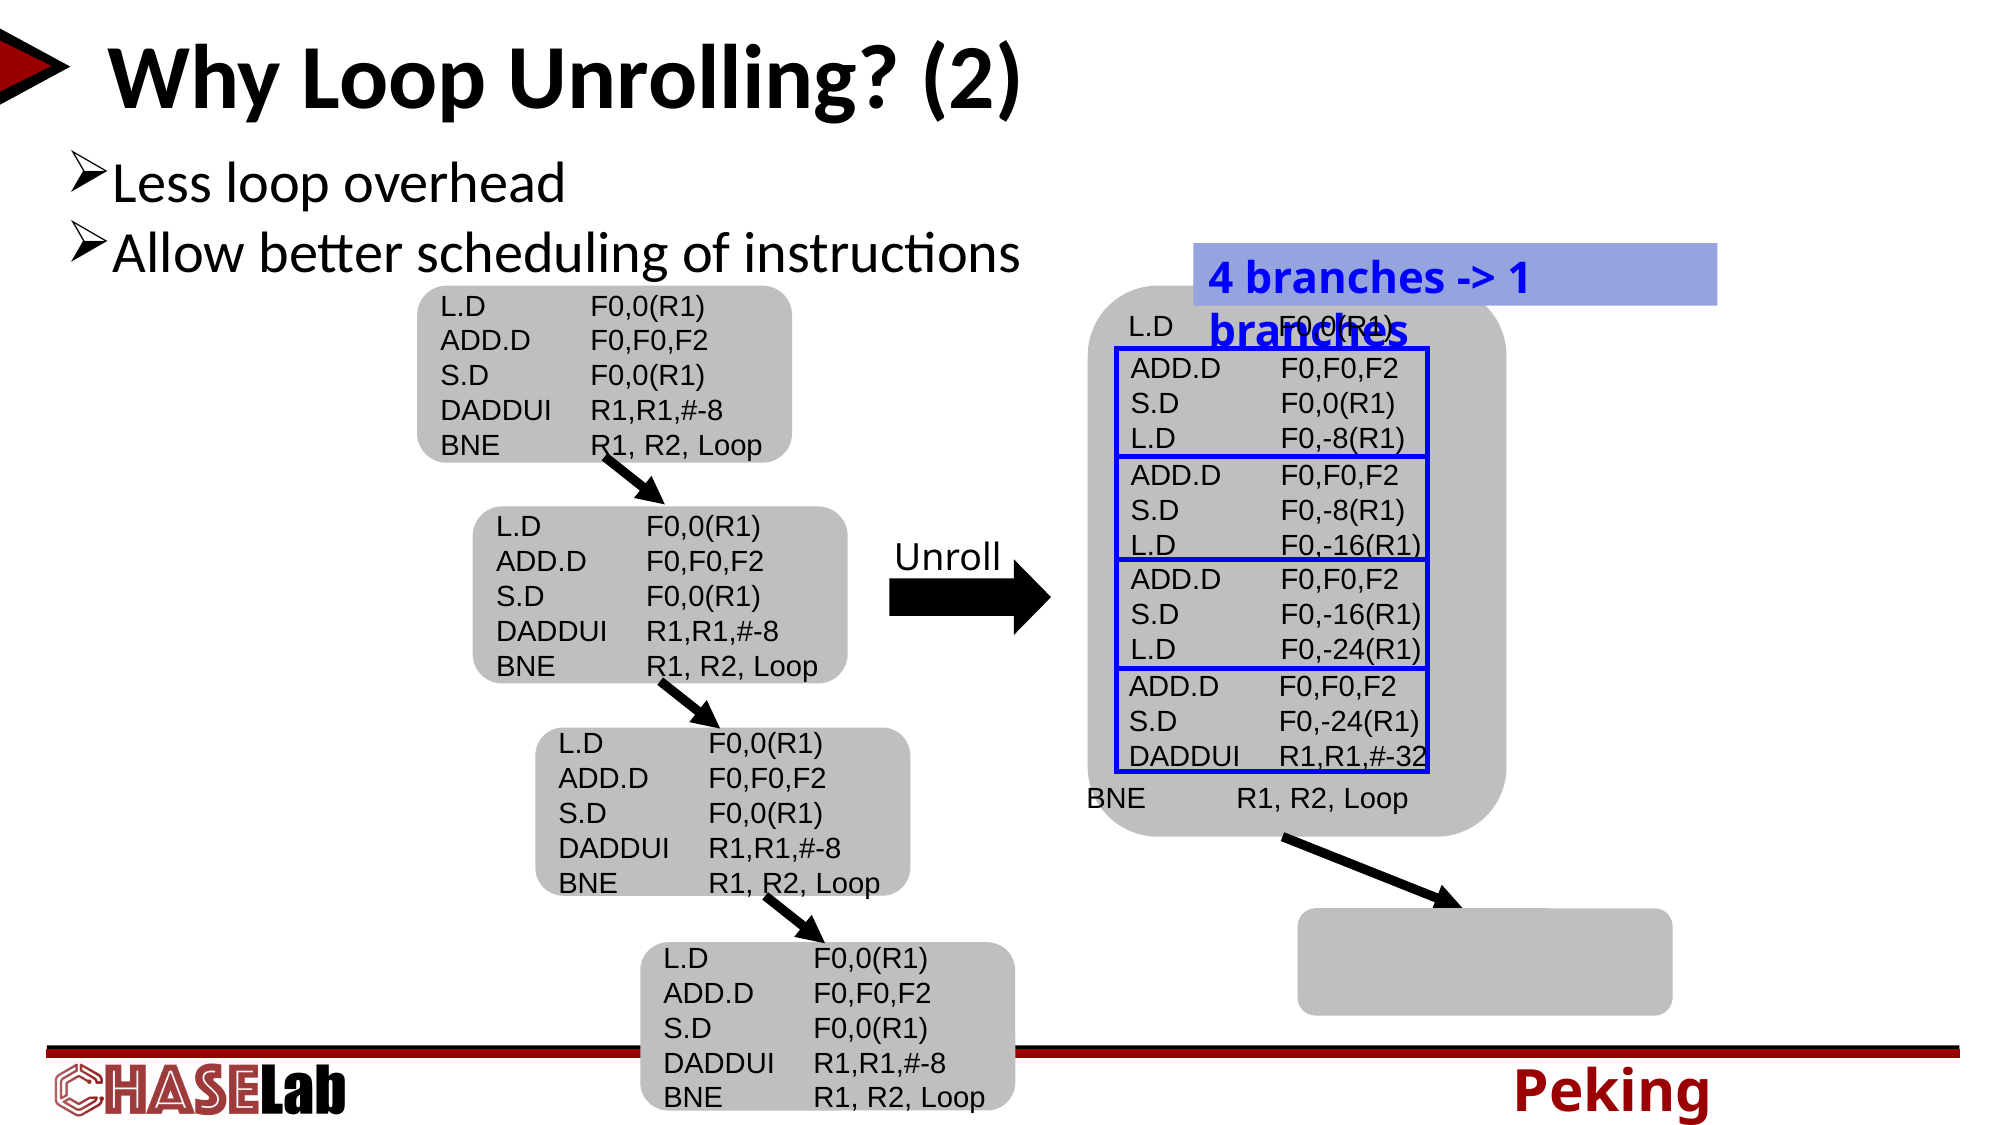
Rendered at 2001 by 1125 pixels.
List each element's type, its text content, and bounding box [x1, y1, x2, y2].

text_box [604, 456, 665, 505]
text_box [1114, 659, 1452, 782]
text_box BNE R1, R2, Loop [1071, 771, 1424, 822]
text_box [1087, 301, 1114, 771]
text_box L.D F0,0(R1) ADD.D F0,F0,F2 S.D F0,0(R1) DADDUI R1,R1,#-8 BNE R1, R2, Loop [417, 285, 793, 463]
text_box L.D F0,0(R1) ADD.D F0,F0,F2 S.D F0,0(R1) DADDUI R1,R1,#-8 BNE R1, R2, Loop [472, 506, 848, 684]
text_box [1115, 341, 1428, 448]
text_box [765, 895, 825, 944]
text_box L.D F0,0(R1) ADD.D F0,F0,F2 S.D F0,0(R1) DADDUI R1,R1,#-8 BNE R1, R2, Loop [535, 727, 911, 896]
text_box 4 branches -> 1 branches [1193, 243, 1718, 306]
text_box [1115, 285, 1193, 300]
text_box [1115, 448, 1453, 553]
text_box [1282, 836, 1463, 908]
text_box L.D F0,0(R1) [1113, 300, 1472, 350]
title Why Loop Unrolling? (2) [92, 22, 1955, 132]
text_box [1115, 553, 1453, 675]
text_box Less loop overhead Allow better scheduling of instructions [66, 143, 1422, 284]
text_box [1114, 306, 1507, 837]
text_box L.D F0,0(R1) ADD.D F0,F0,F2 S.D F0,0(R1) DADDUI R1,R1,#-8 BNE R1, R2, Loop [640, 942, 1016, 1111]
picture [51, 1058, 351, 1118]
text_box [1297, 908, 1673, 1016]
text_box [660, 681, 721, 729]
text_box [885, 525, 1050, 633]
